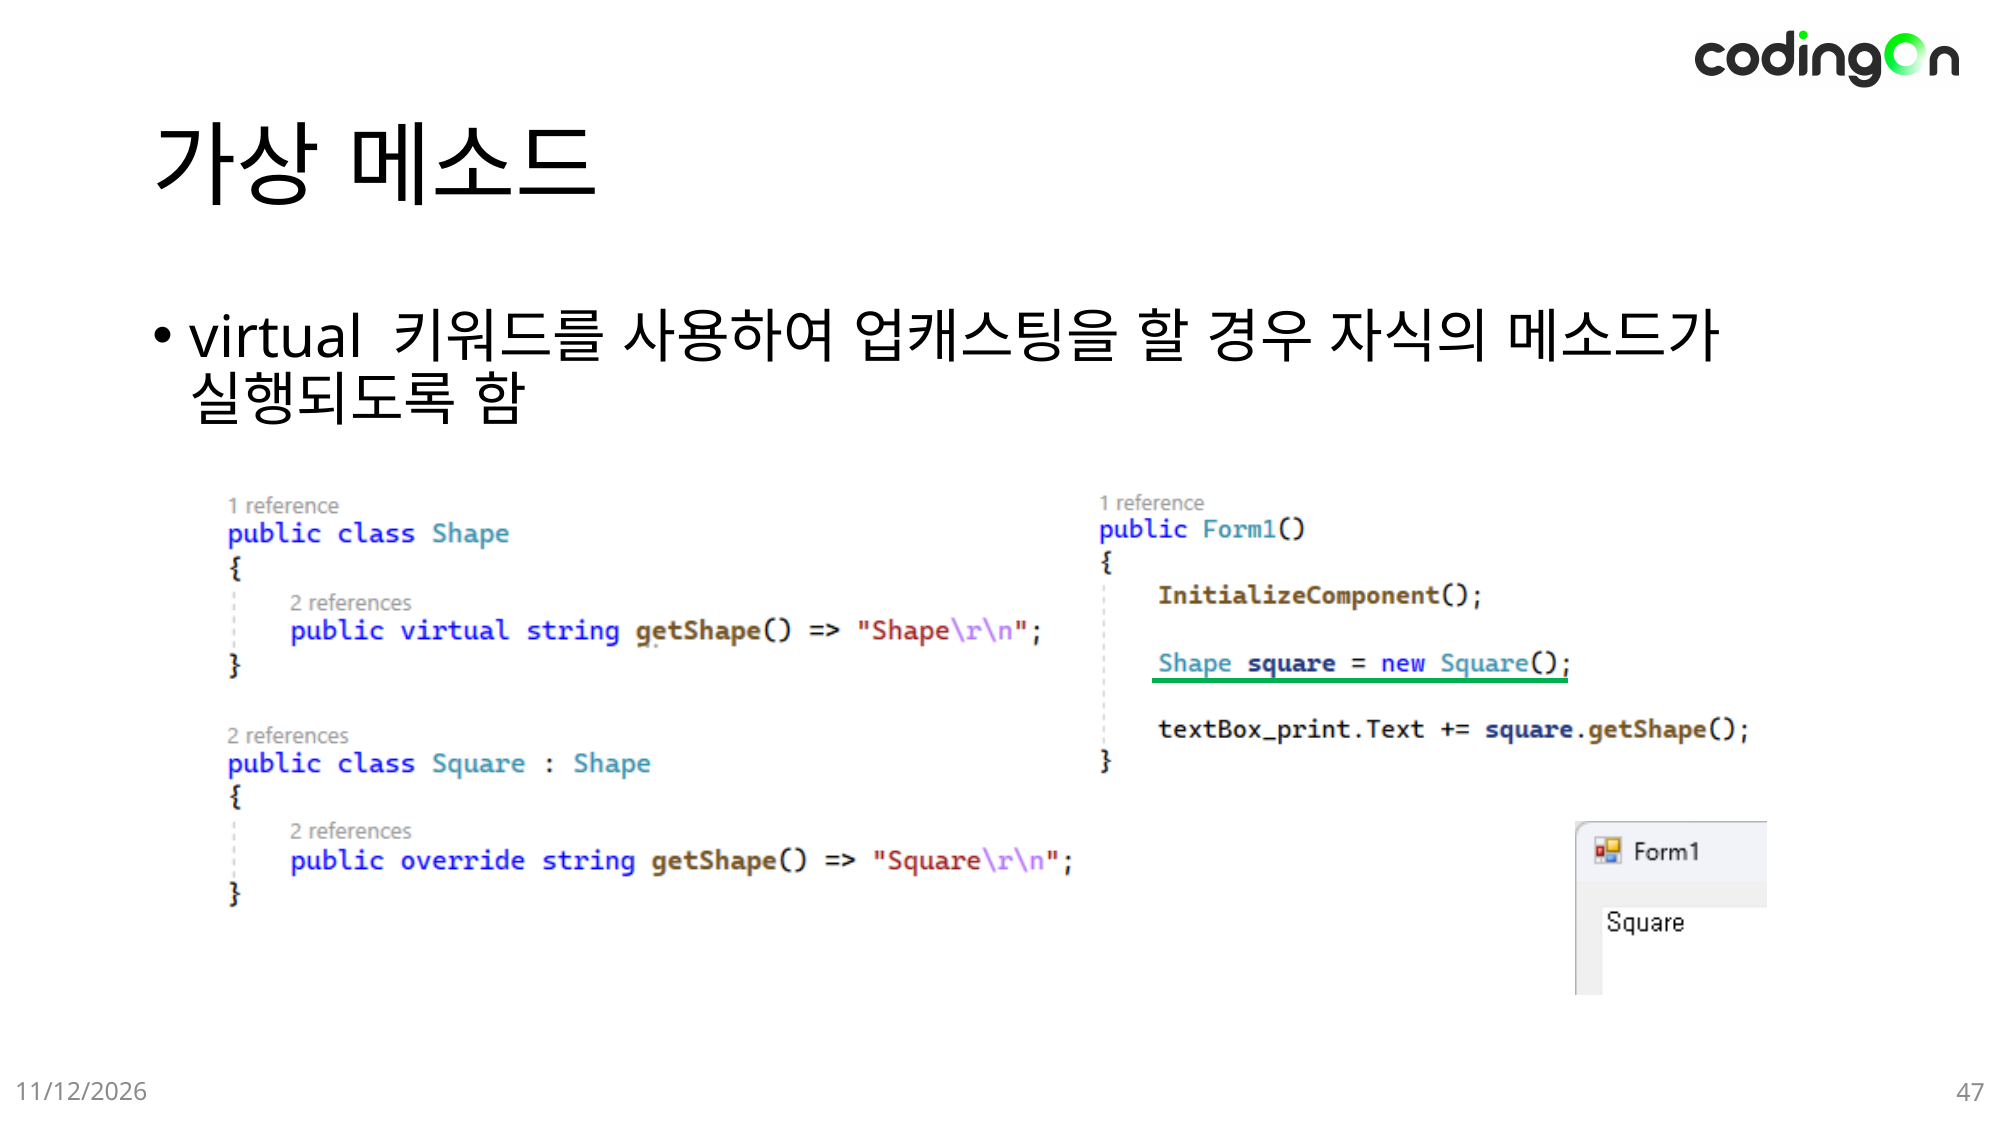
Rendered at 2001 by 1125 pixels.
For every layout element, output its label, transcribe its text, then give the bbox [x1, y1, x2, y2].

picture [1575, 821, 1767, 995]
picture [1695, 30, 1959, 88]
list virtual 키워드를 사용하여 업캐스팅을 할 경우 자식의 메소드가 실행되도록 함 [137, 299, 1863, 1014]
title 가상 메소드 [137, 59, 1863, 278]
picture [215, 483, 1767, 914]
slide_number 47 [1550, 1063, 2000, 1124]
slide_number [0, 1062, 450, 1123]
